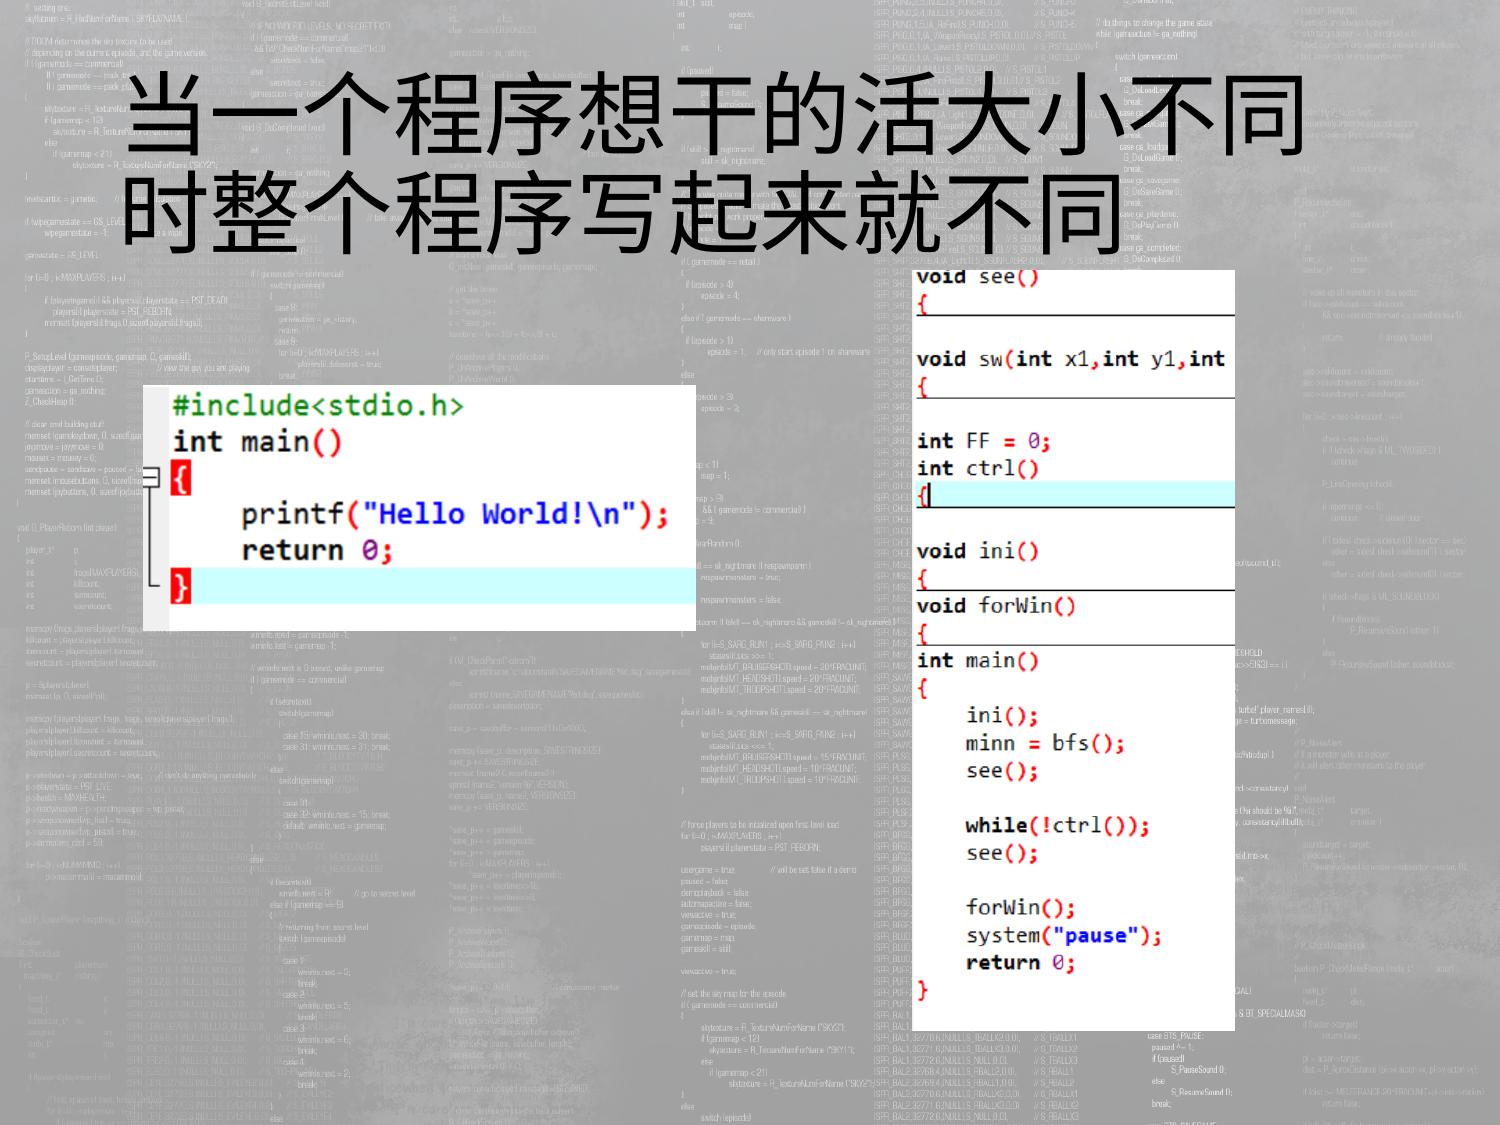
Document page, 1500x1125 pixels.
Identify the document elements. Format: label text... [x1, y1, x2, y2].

title 当一个程序想干的活大小不同时整个程序写起来就不同 [103, 59, 1397, 278]
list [143, 385, 696, 631]
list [912, 270, 1235, 1031]
